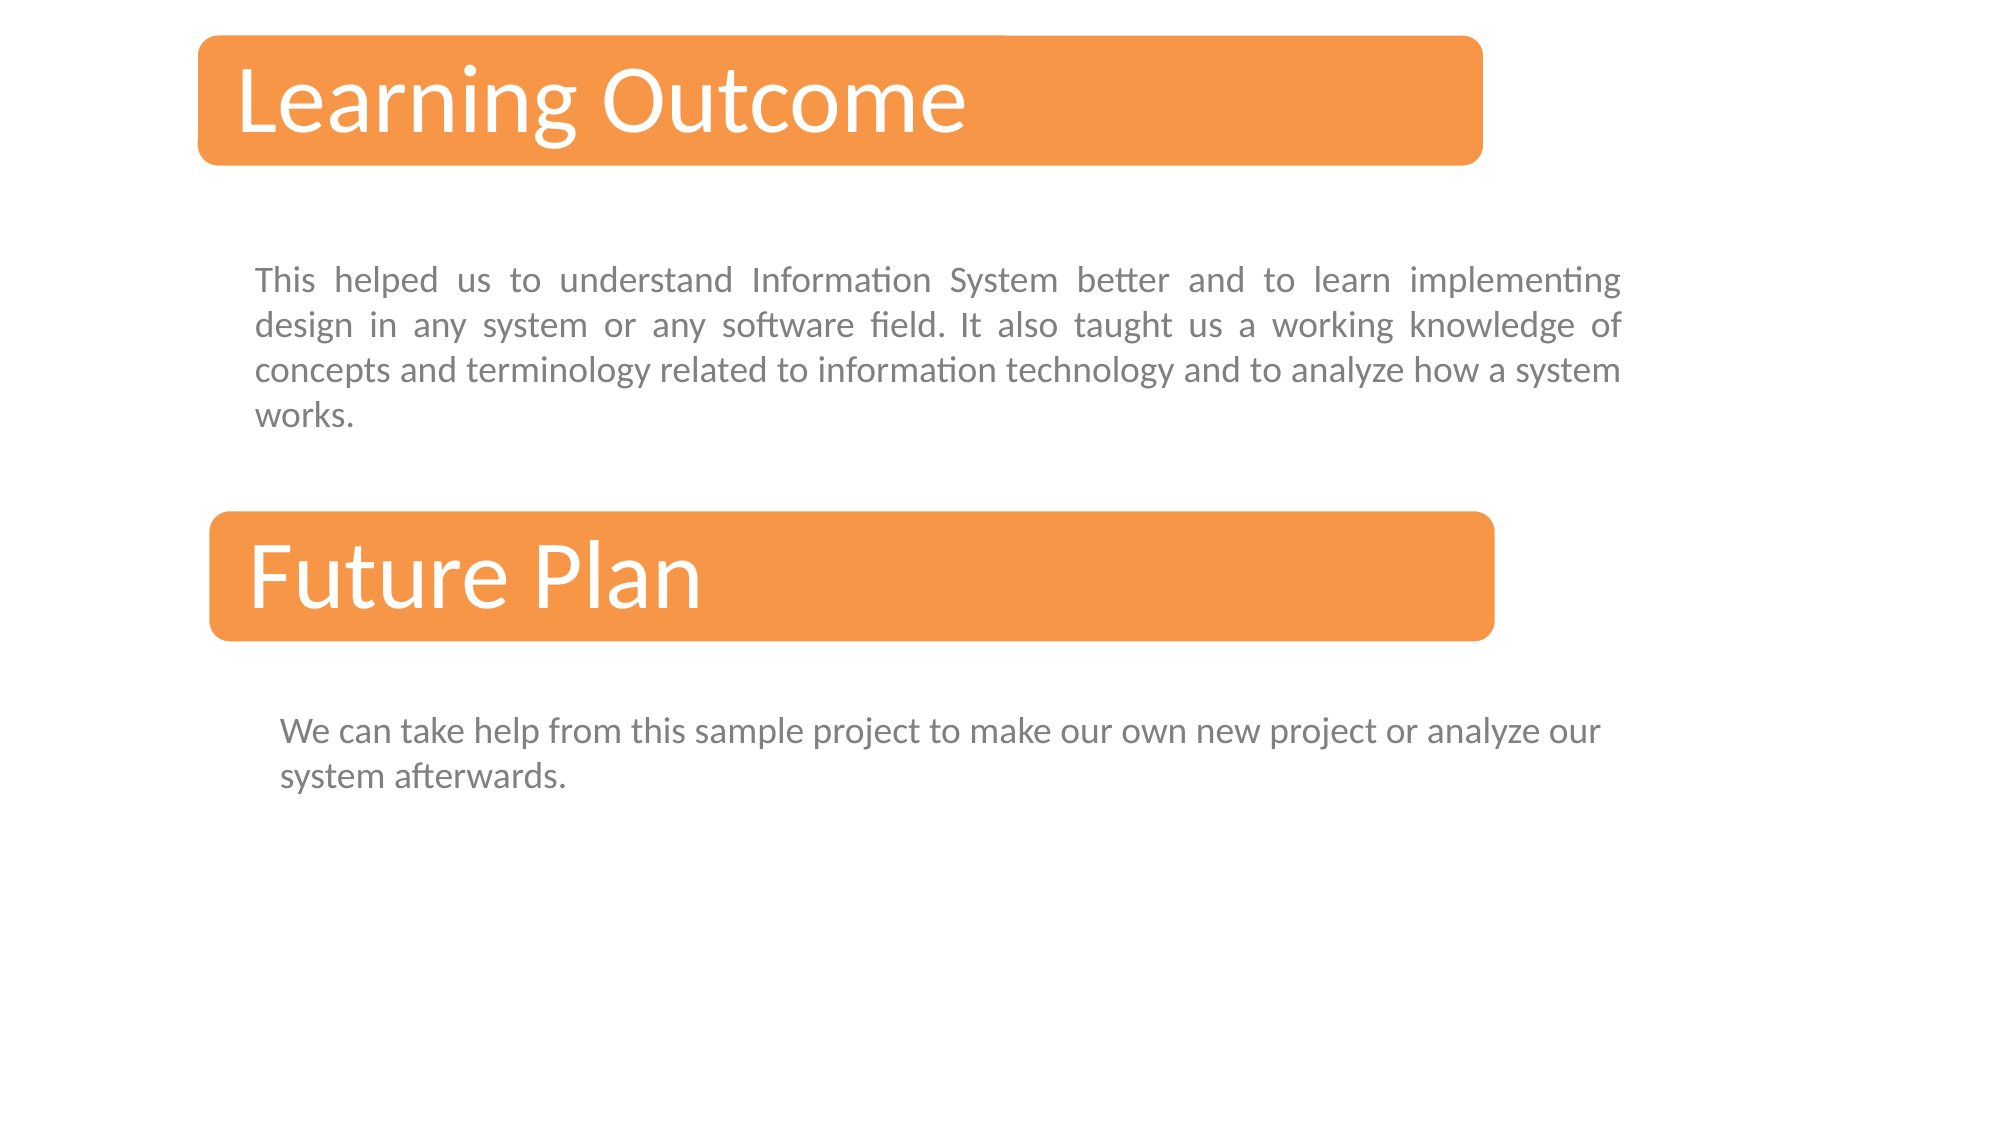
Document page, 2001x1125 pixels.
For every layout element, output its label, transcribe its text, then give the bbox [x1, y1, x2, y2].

text_box We can take help from this sample project to make our own new project or analyze our system afterwards. [258, 695, 1669, 911]
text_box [195, 33, 1486, 168]
list This helped us to understand Information System better and to learn implementing design in any system or any software field. It also taught us a working knowledge of concepts and terminology related to information technology and to analyze how a system works. [233, 244, 1644, 461]
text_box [207, 508, 1497, 644]
